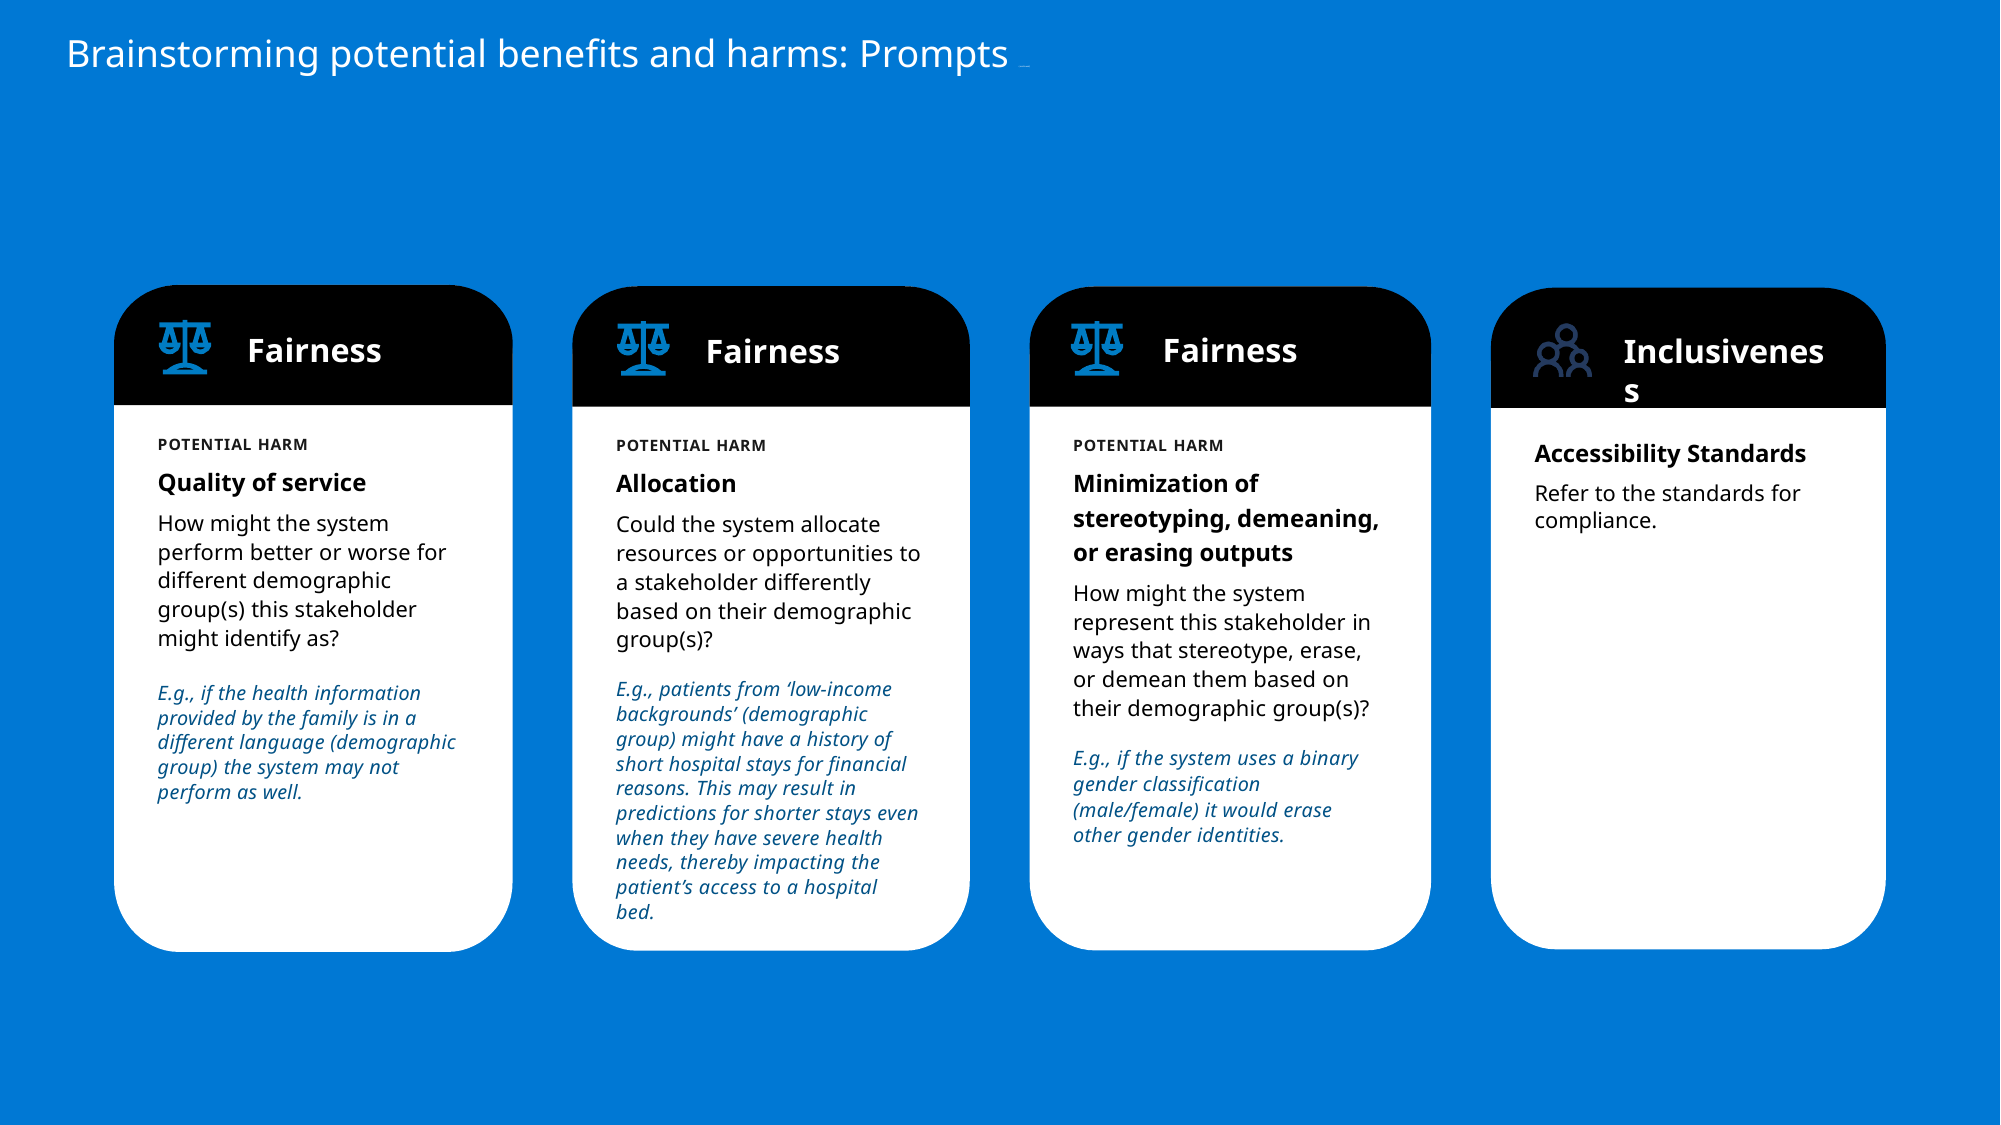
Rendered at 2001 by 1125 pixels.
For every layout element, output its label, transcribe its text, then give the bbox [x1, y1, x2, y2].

title Brainstorming potential benefits and harms: Prompts ( continued) [51, 22, 1052, 226]
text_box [1490, 287, 1887, 950]
text_box [1070, 321, 1124, 376]
picture [1532, 323, 1593, 378]
text_box [114, 406, 513, 952]
text_box POTENTIAL HARM Minimization of stereotyping, demeaning, or erasing outputs How might the system represent this stakeholder in ways that stereotype, erase, or demean them based on their demographic group(s)? E.g., if the system uses a binary gender classification (male/female) it would erase other gender identities. [1071, 425, 1390, 847]
text_box [1029, 407, 1432, 951]
text_box [158, 319, 212, 375]
text_box [114, 284, 513, 406]
text_box [1029, 286, 1432, 407]
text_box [572, 285, 971, 951]
text_box Fairness [1160, 327, 1340, 370]
text_box Fairness [245, 327, 435, 369]
text_box POTENTIAL HARM Quality of service How might the system perform better or worse for different demographic group(s) this stakeholder might identify as? E.g., if the health information provided by the family is in a different language (demographic group) the system may not perform as well. [155, 423, 469, 803]
